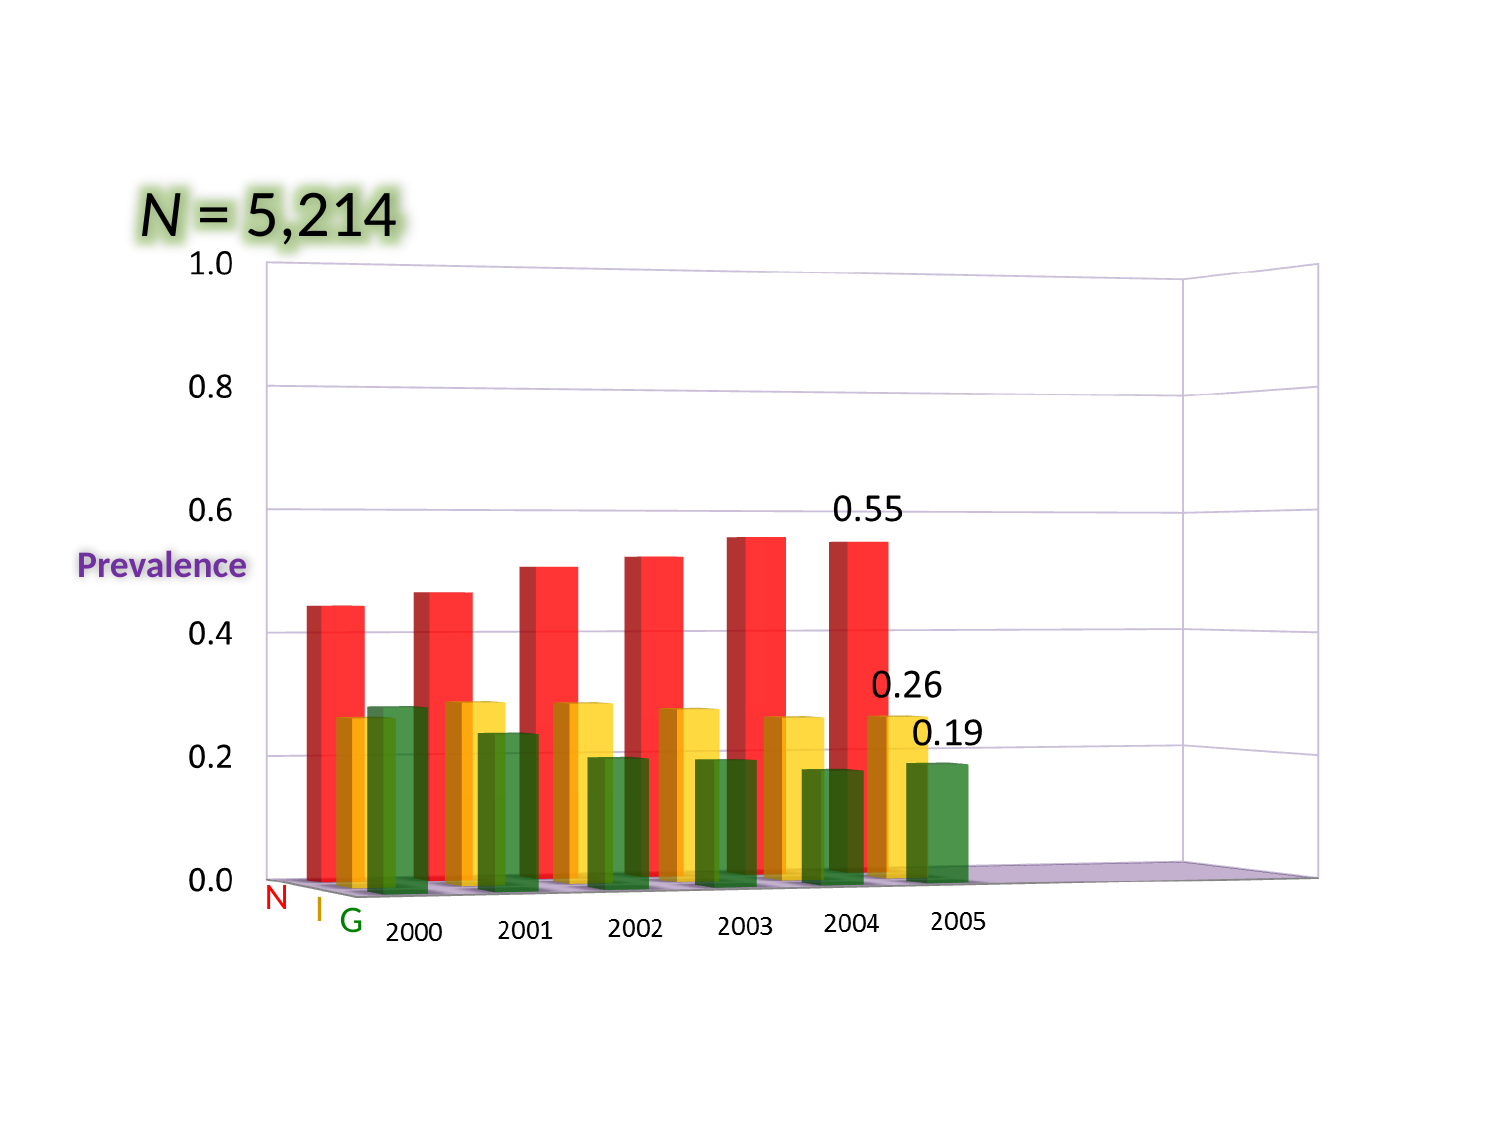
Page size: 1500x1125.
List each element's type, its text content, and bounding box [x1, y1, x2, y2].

text_box Prevalence [0, 532, 164, 592]
text_box N = 5,214 [74, 162, 164, 258]
picture [169, 0, 1331, 1125]
